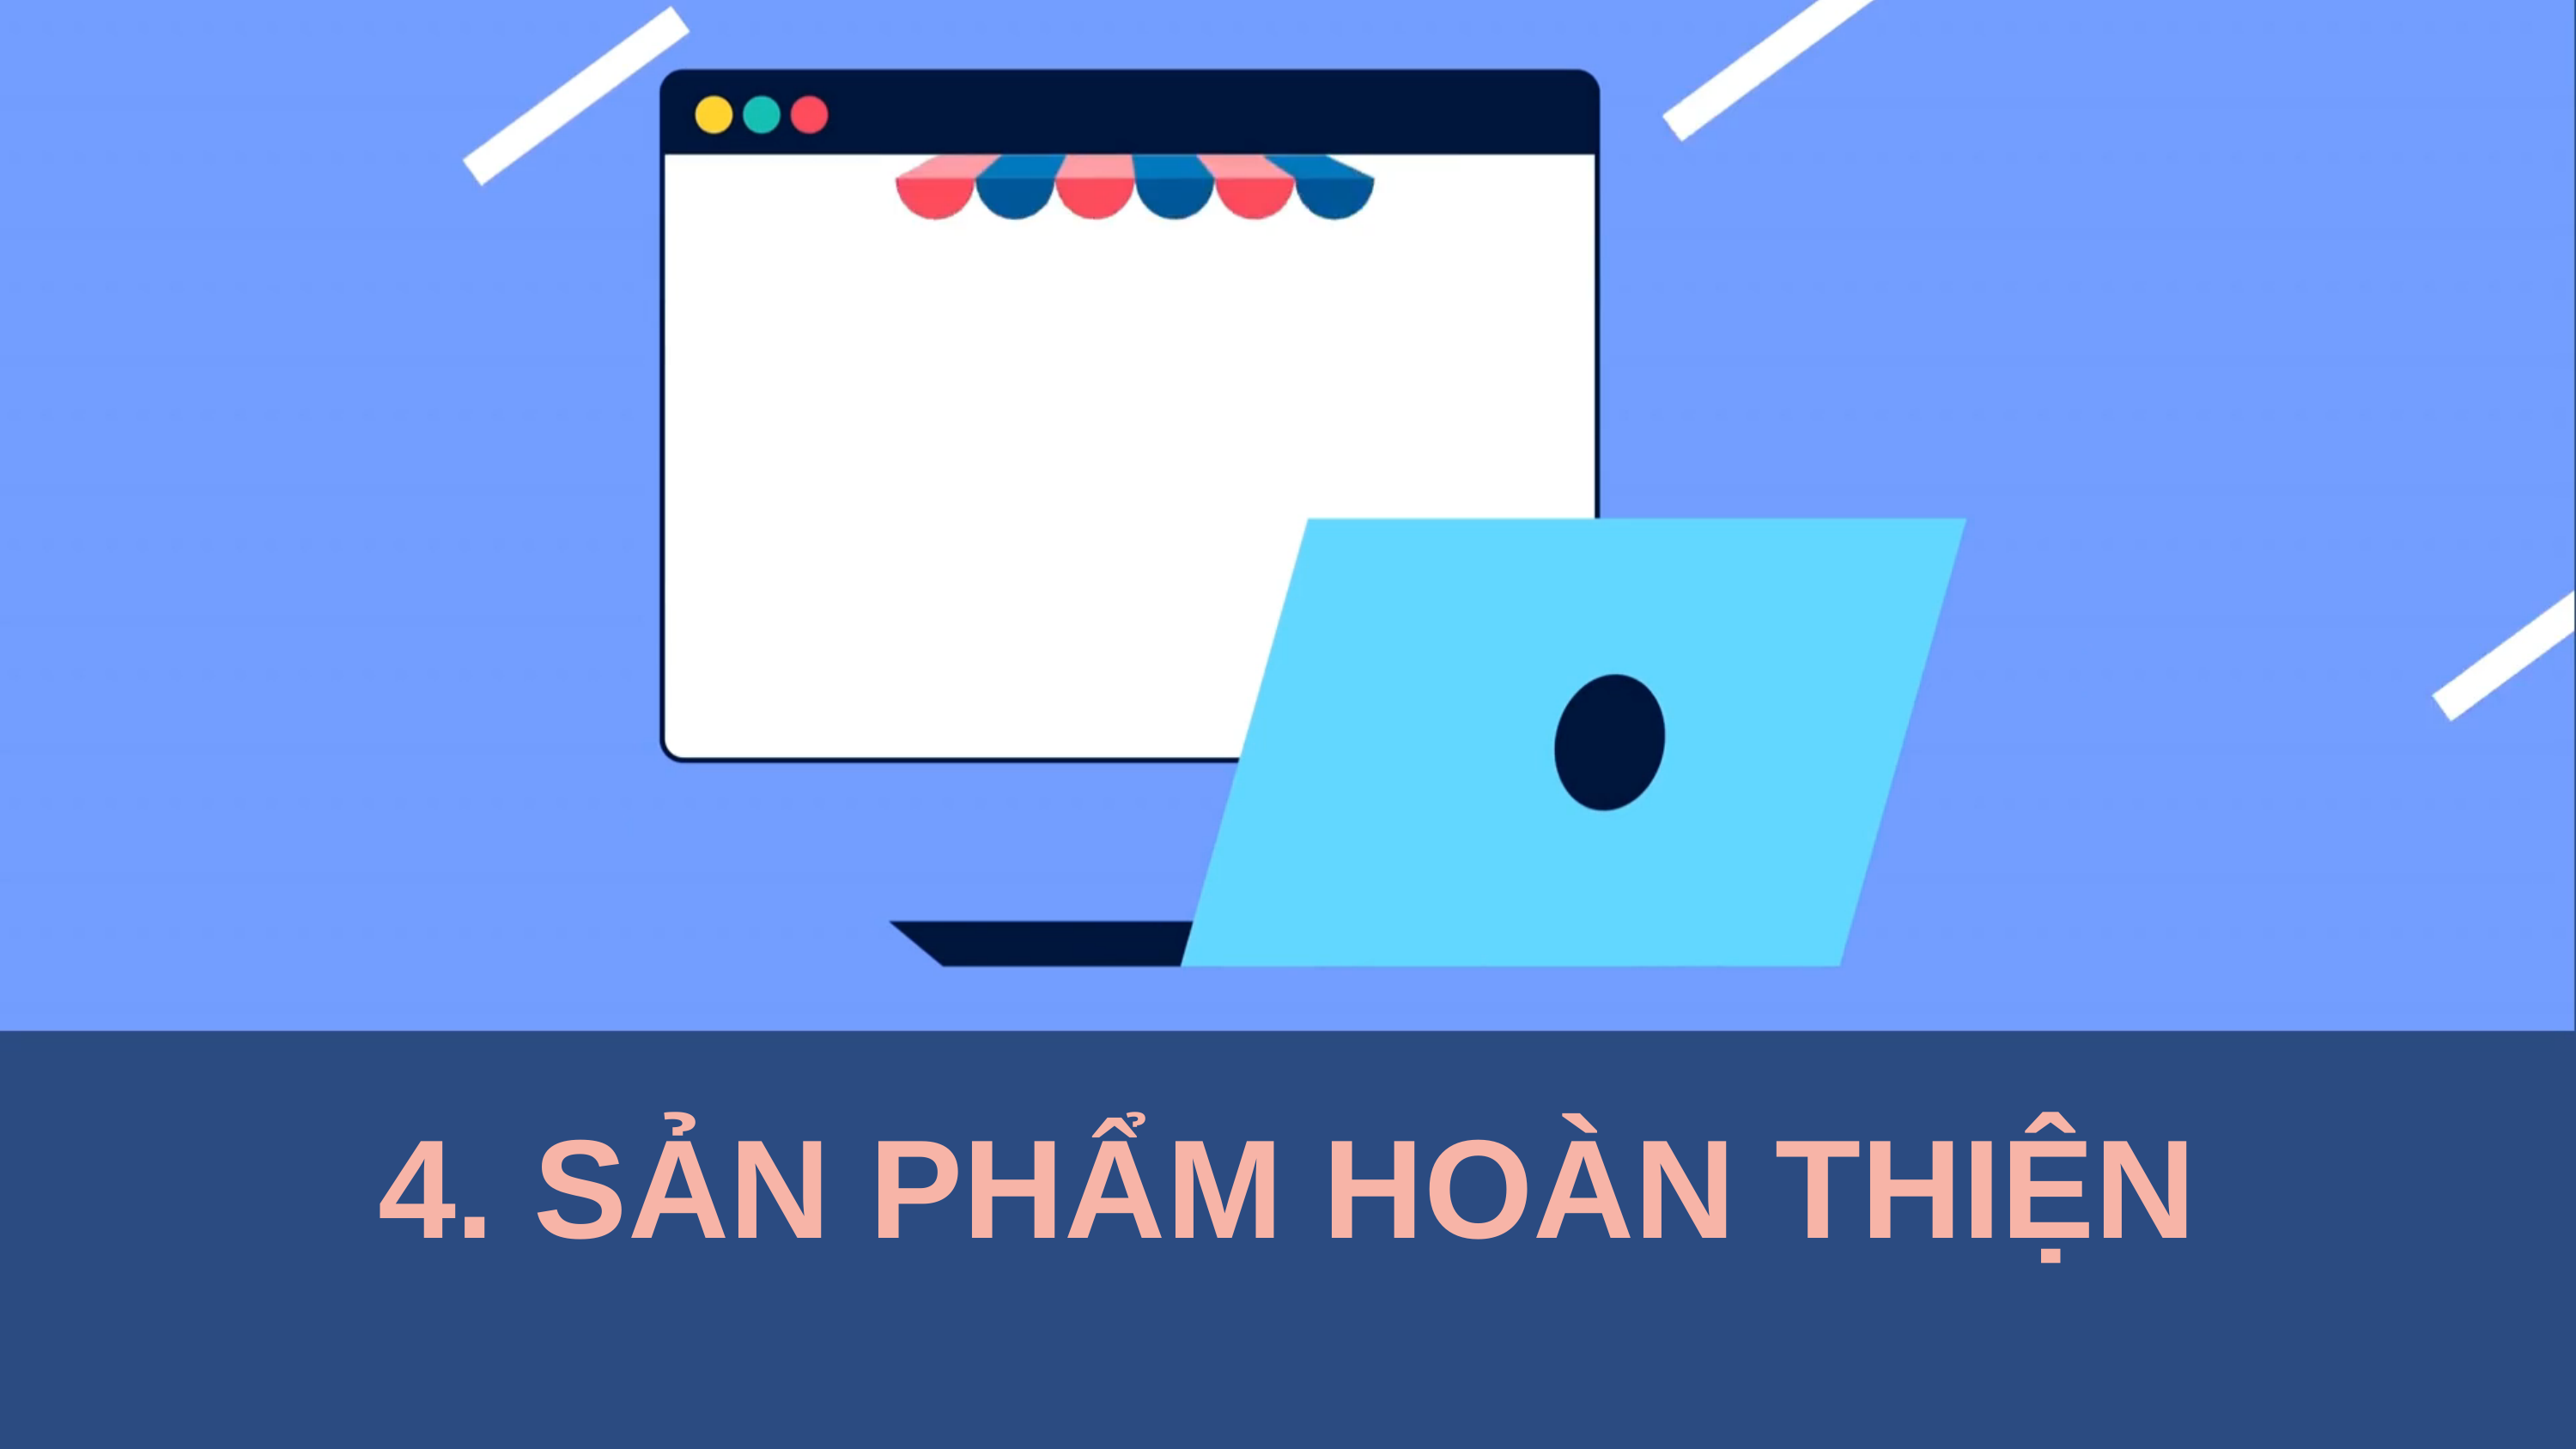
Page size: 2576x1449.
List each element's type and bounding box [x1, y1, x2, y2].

text_box [0, 0, 2576, 1449]
